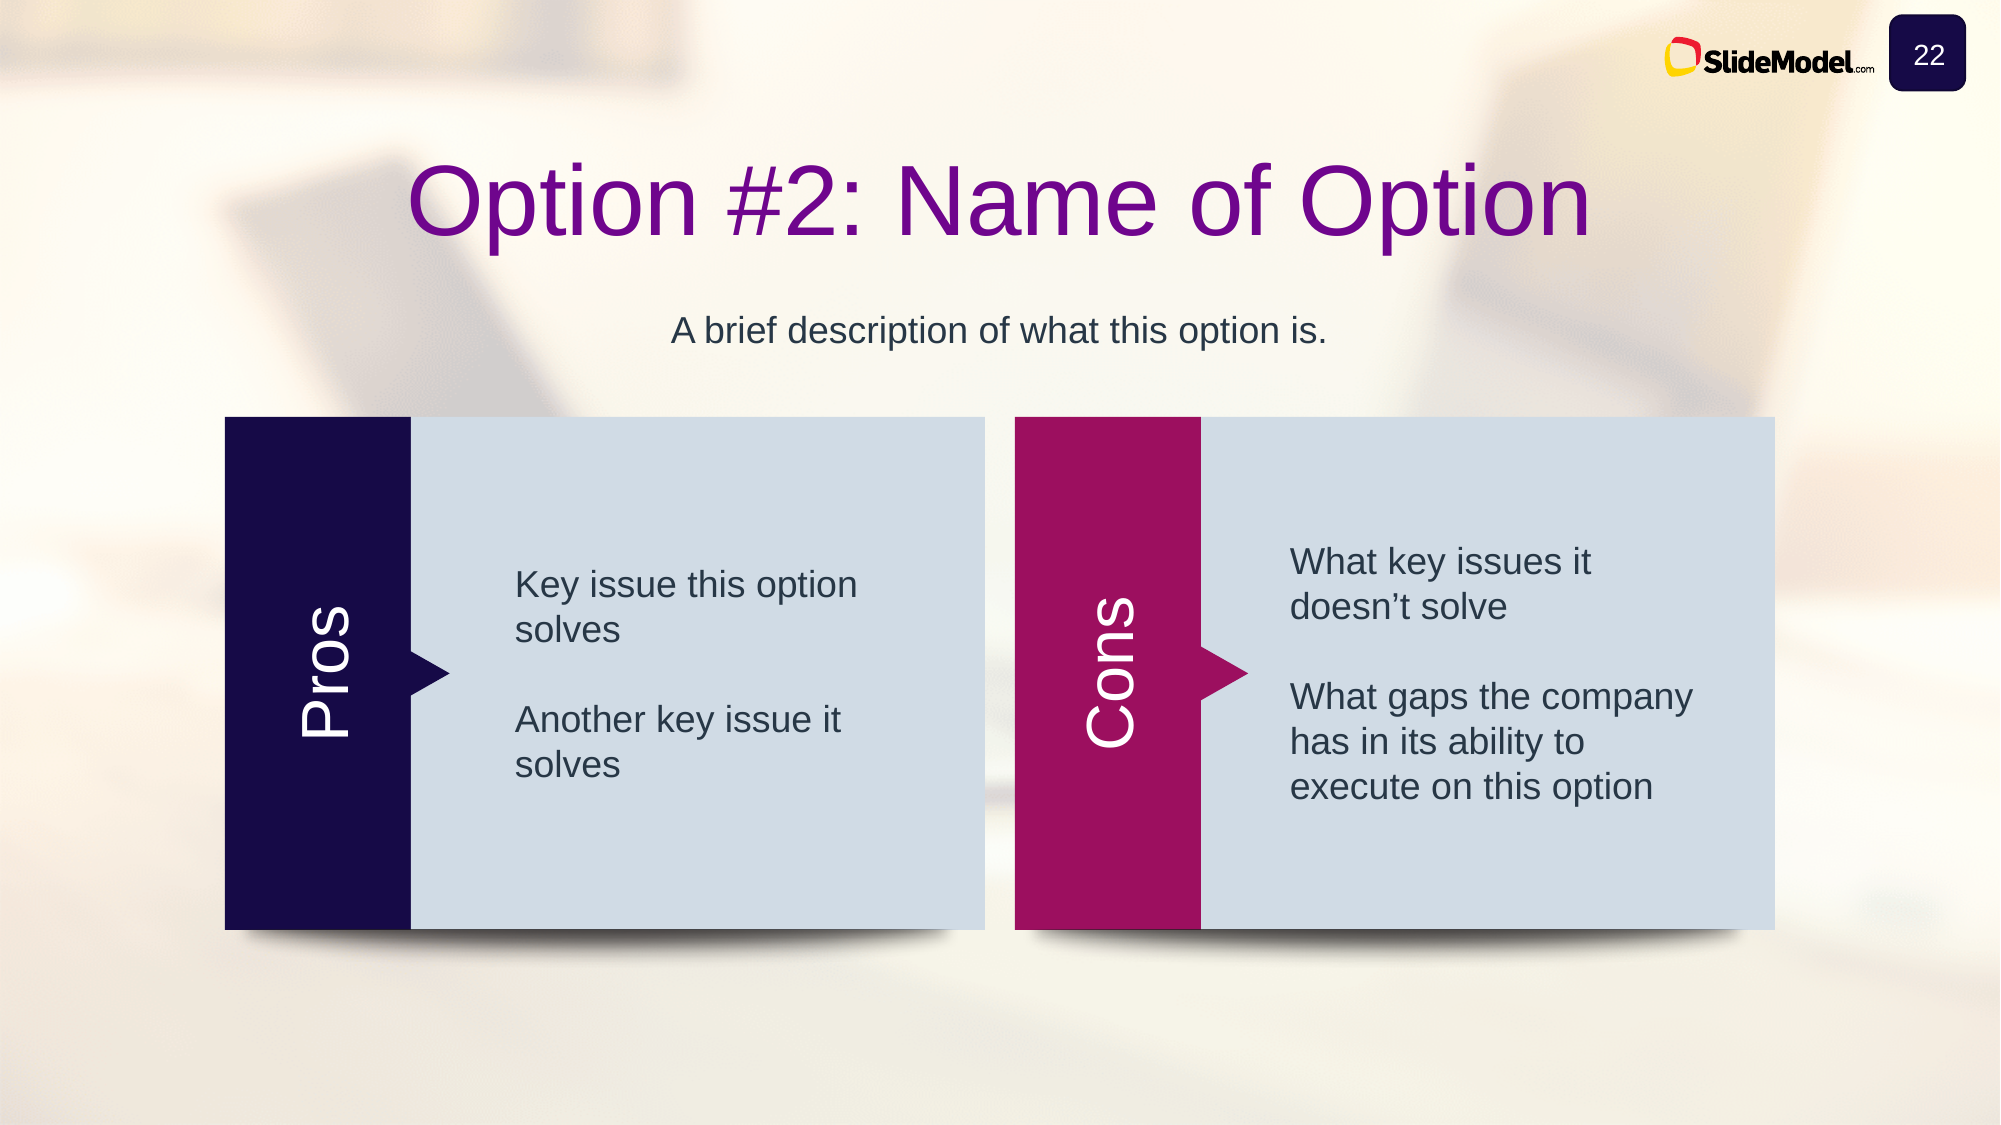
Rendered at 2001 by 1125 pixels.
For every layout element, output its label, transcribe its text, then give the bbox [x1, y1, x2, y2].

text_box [1014, 416, 1775, 1006]
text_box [224, 416, 985, 1006]
text_box Option #2: Name of Option [247, 141, 1752, 273]
text_box A brief description of what this option is. [656, 298, 1344, 359]
slide_number 22 [1830, 23, 1961, 84]
